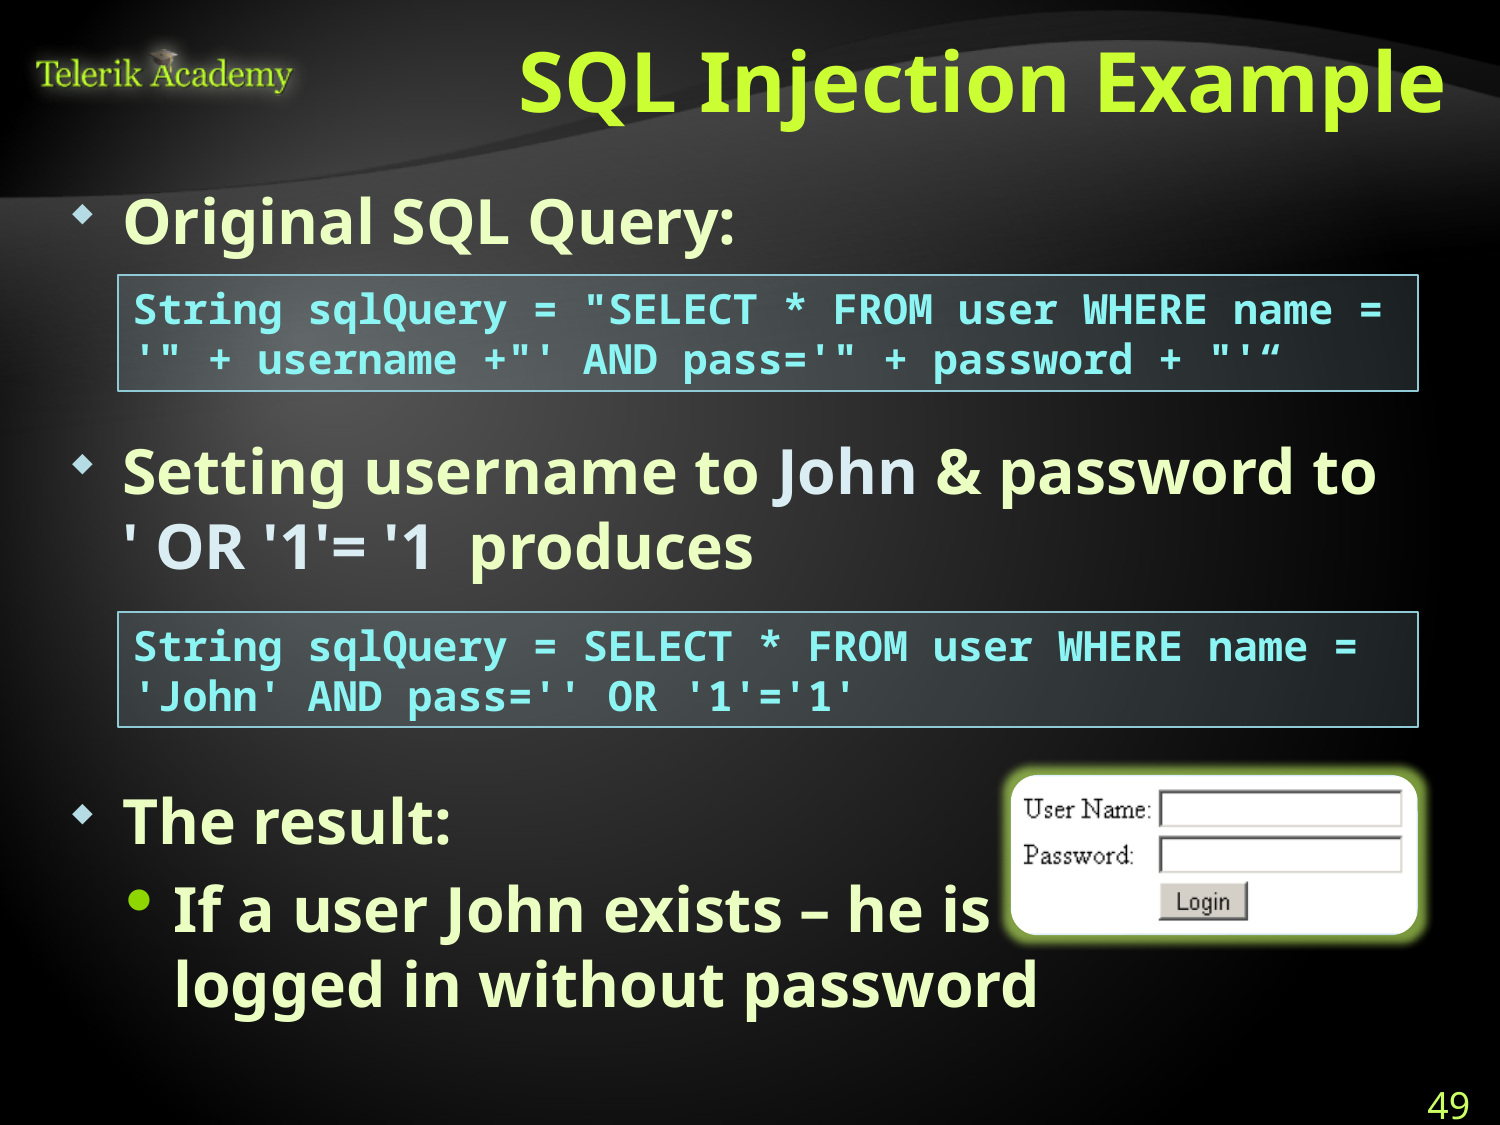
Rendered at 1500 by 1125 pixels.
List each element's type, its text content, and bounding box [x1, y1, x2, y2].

text_box The result: If a user John exists – he is logged in without password [55, 774, 1481, 1028]
picture [0, 0, 1500, 1125]
text_box String sqlQuery = SELECT * FROM user WHERE name = 'John' AND pass='' OR '1'='1' [117, 612, 1418, 728]
list String sqlQuery = "SELECT * FROM user WHERE name = '" + username +"' AND pass='" + password + "'“ [117, 274, 1419, 392]
slide_number 49 [1412, 1074, 1488, 1113]
text_box Setting username to John & password to ' OR '1'= '1 produces [55, 424, 1481, 590]
title SQL Injection Example [300, 12, 1463, 163]
list Original SQL Query: [55, 174, 1481, 266]
